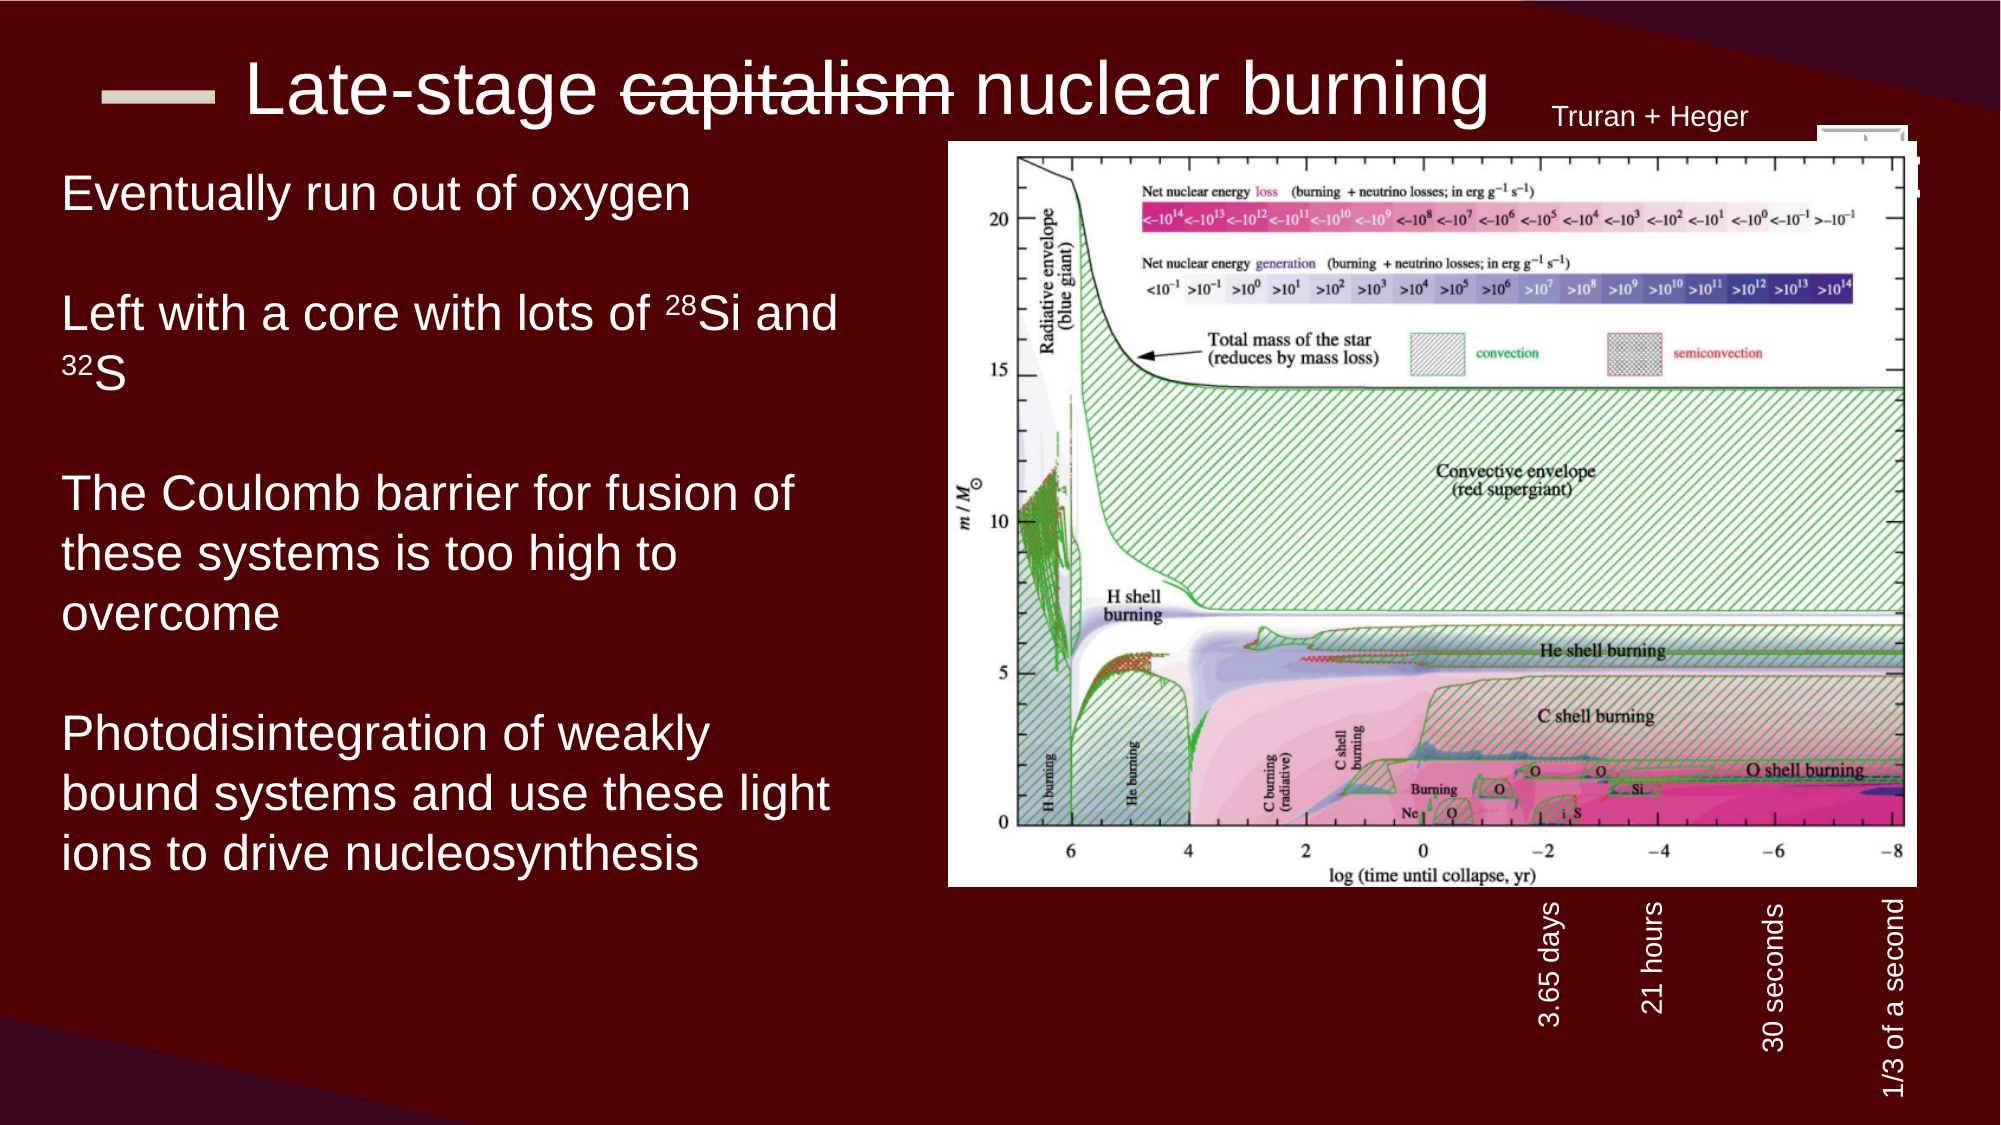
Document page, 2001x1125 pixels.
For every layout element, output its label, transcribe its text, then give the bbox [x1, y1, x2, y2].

text_box Truran + Heger [1536, 89, 1797, 139]
picture [947, 125, 1920, 887]
text_box 21 hours [1625, 895, 1676, 1114]
text_box 1/3 of a second [1866, 894, 1917, 1114]
text_box Eventually run out of oxygen Left with a core with lots of 28Si and 32S The Coulomb barrier for fusion of these systems is too high to overcome Photodisintegration of weakly bound systems and use these light ions to drive nucleosynthesis [46, 152, 875, 888]
text_box 30 seconds [1746, 895, 1797, 1117]
text_box Late-stage capitalism nuclear burning [229, 32, 1797, 138]
text_box 3.65 days [1522, 895, 1572, 1114]
